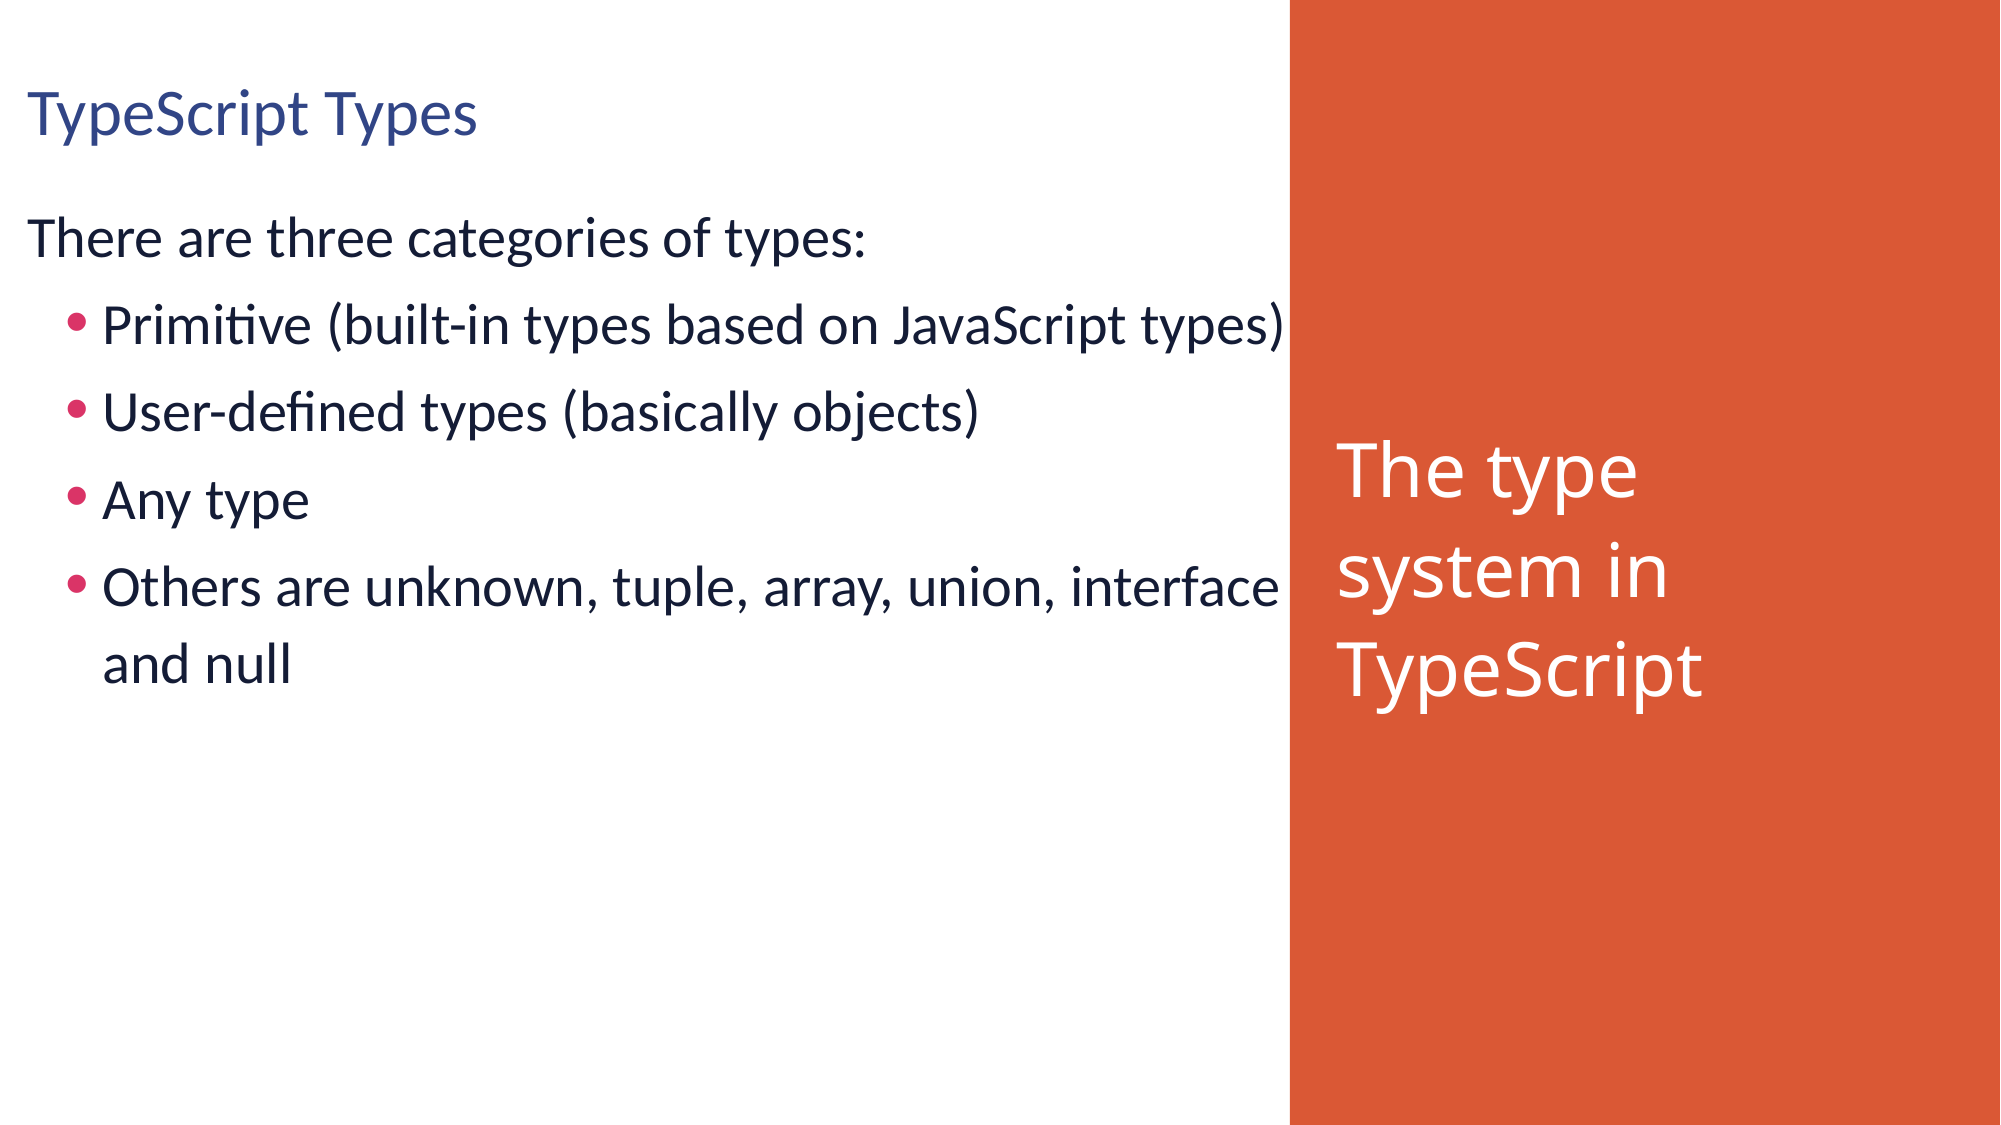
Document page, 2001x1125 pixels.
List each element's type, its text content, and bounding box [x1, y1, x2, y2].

list TypeScript Types [27, 60, 999, 154]
list There are three categories of types: Primitive (built-in types based on JavaScript types) User-defined types (basically objects) Any type Others are unknown, tuple, array, union, interface and null [27, 191, 1287, 1007]
list The type system in TypeScript [1336, 341, 1862, 784]
